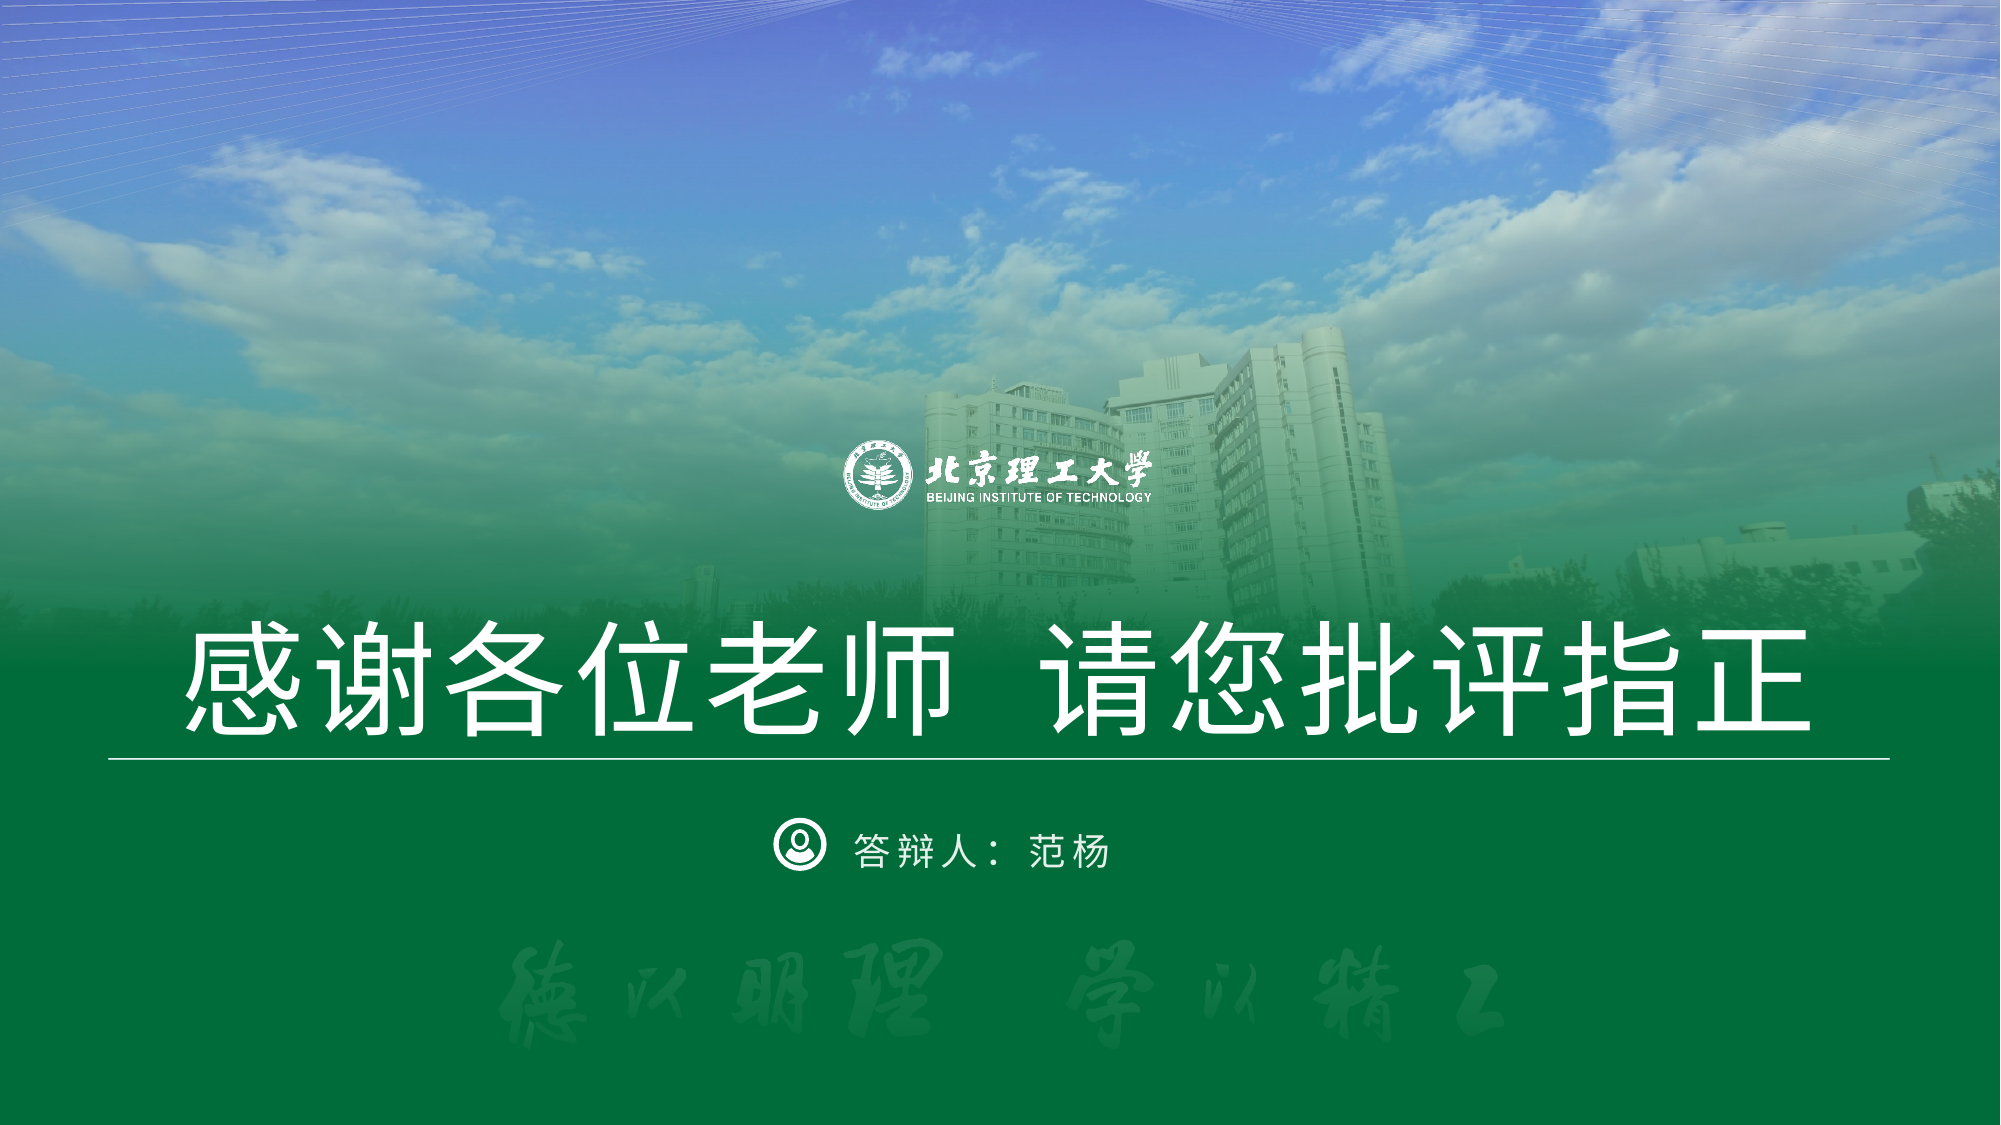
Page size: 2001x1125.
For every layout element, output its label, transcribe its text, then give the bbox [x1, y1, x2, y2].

picture [1011, 0, 1997, 247]
text_box 感谢各位老师 请您批评指正 [108, 586, 1890, 752]
picture [2, 0, 990, 247]
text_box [773, 817, 1225, 874]
picture [823, 422, 1175, 522]
